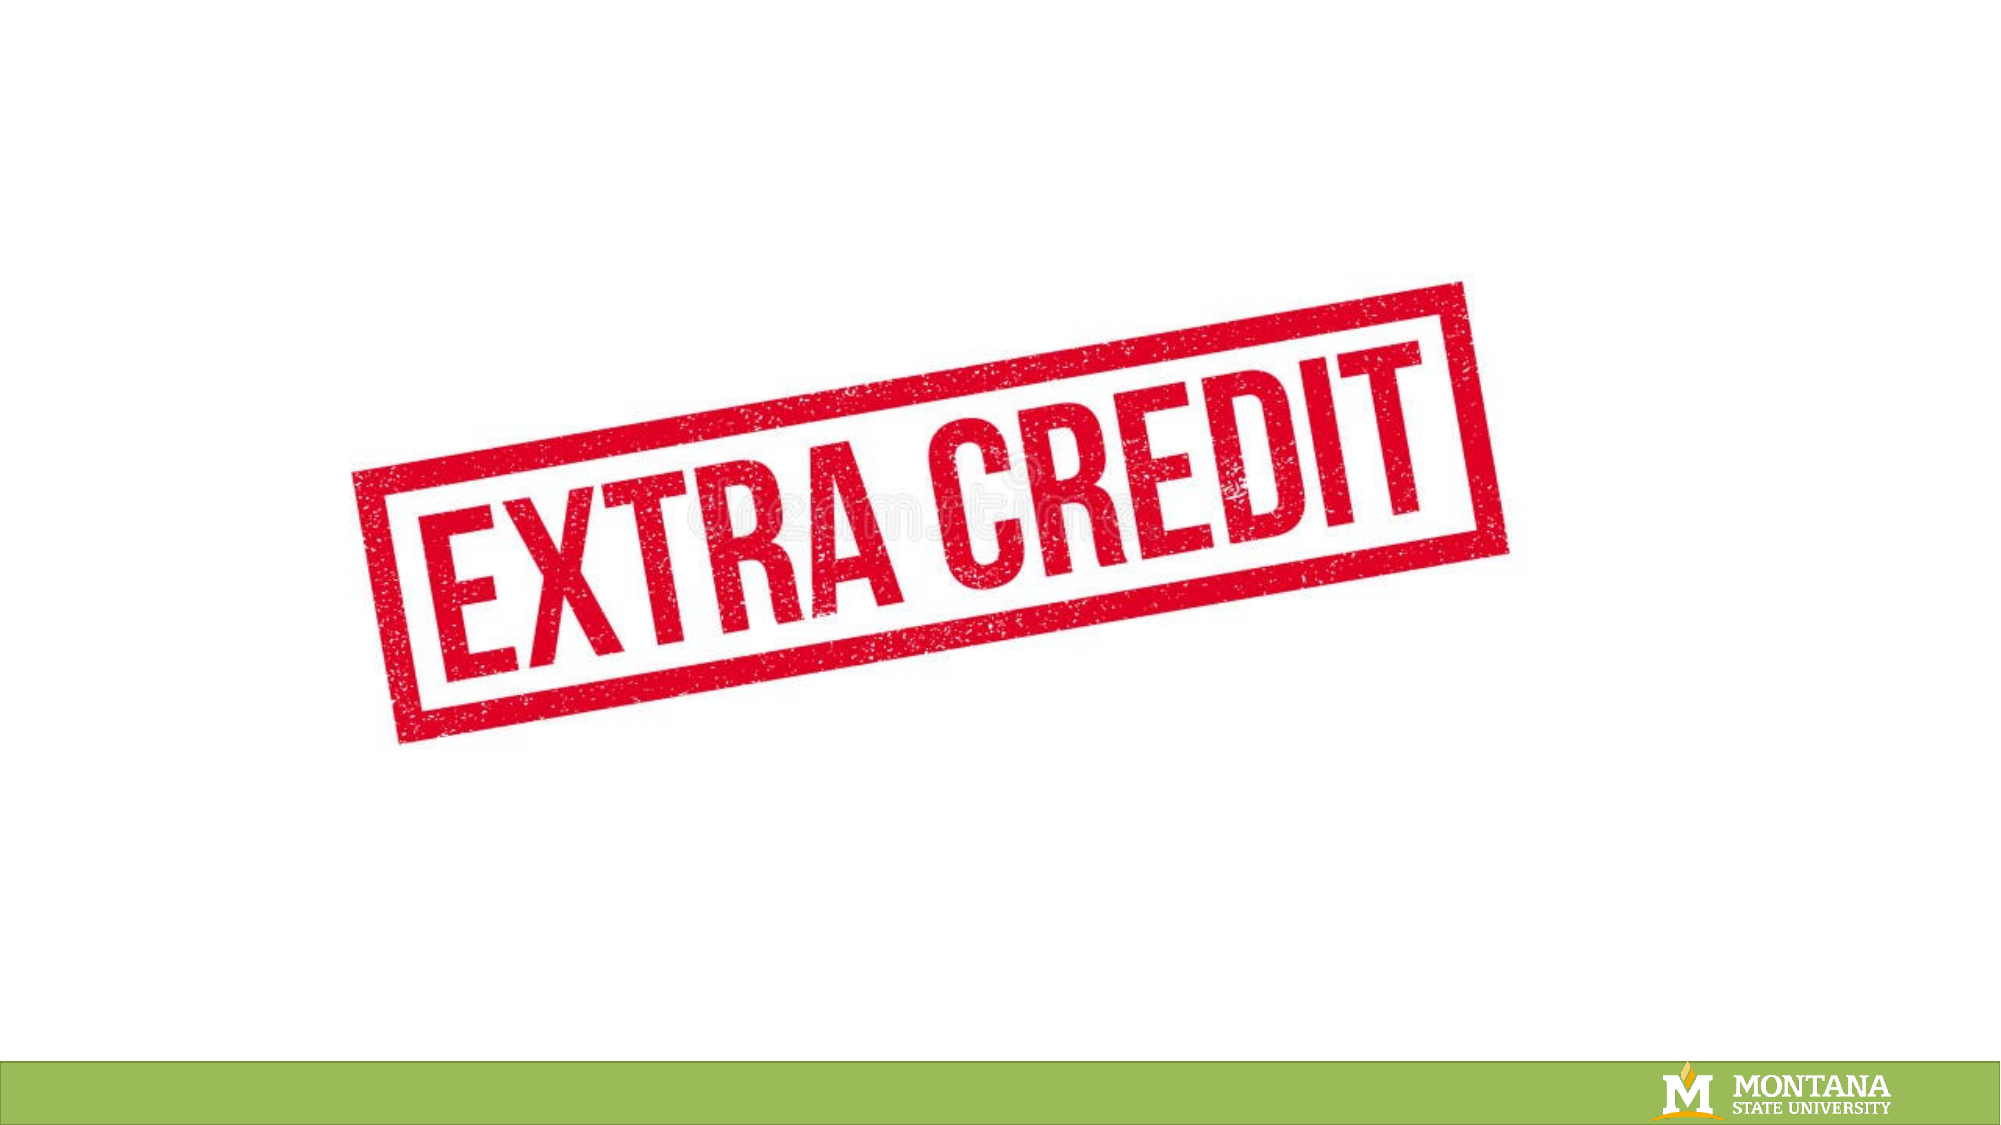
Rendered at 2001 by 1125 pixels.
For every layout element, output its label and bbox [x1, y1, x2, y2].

picture [1649, 1060, 1892, 1122]
picture [299, 124, 1551, 866]
text_box [1892, 1060, 2000, 1125]
text_box [0, 1060, 1647, 1125]
